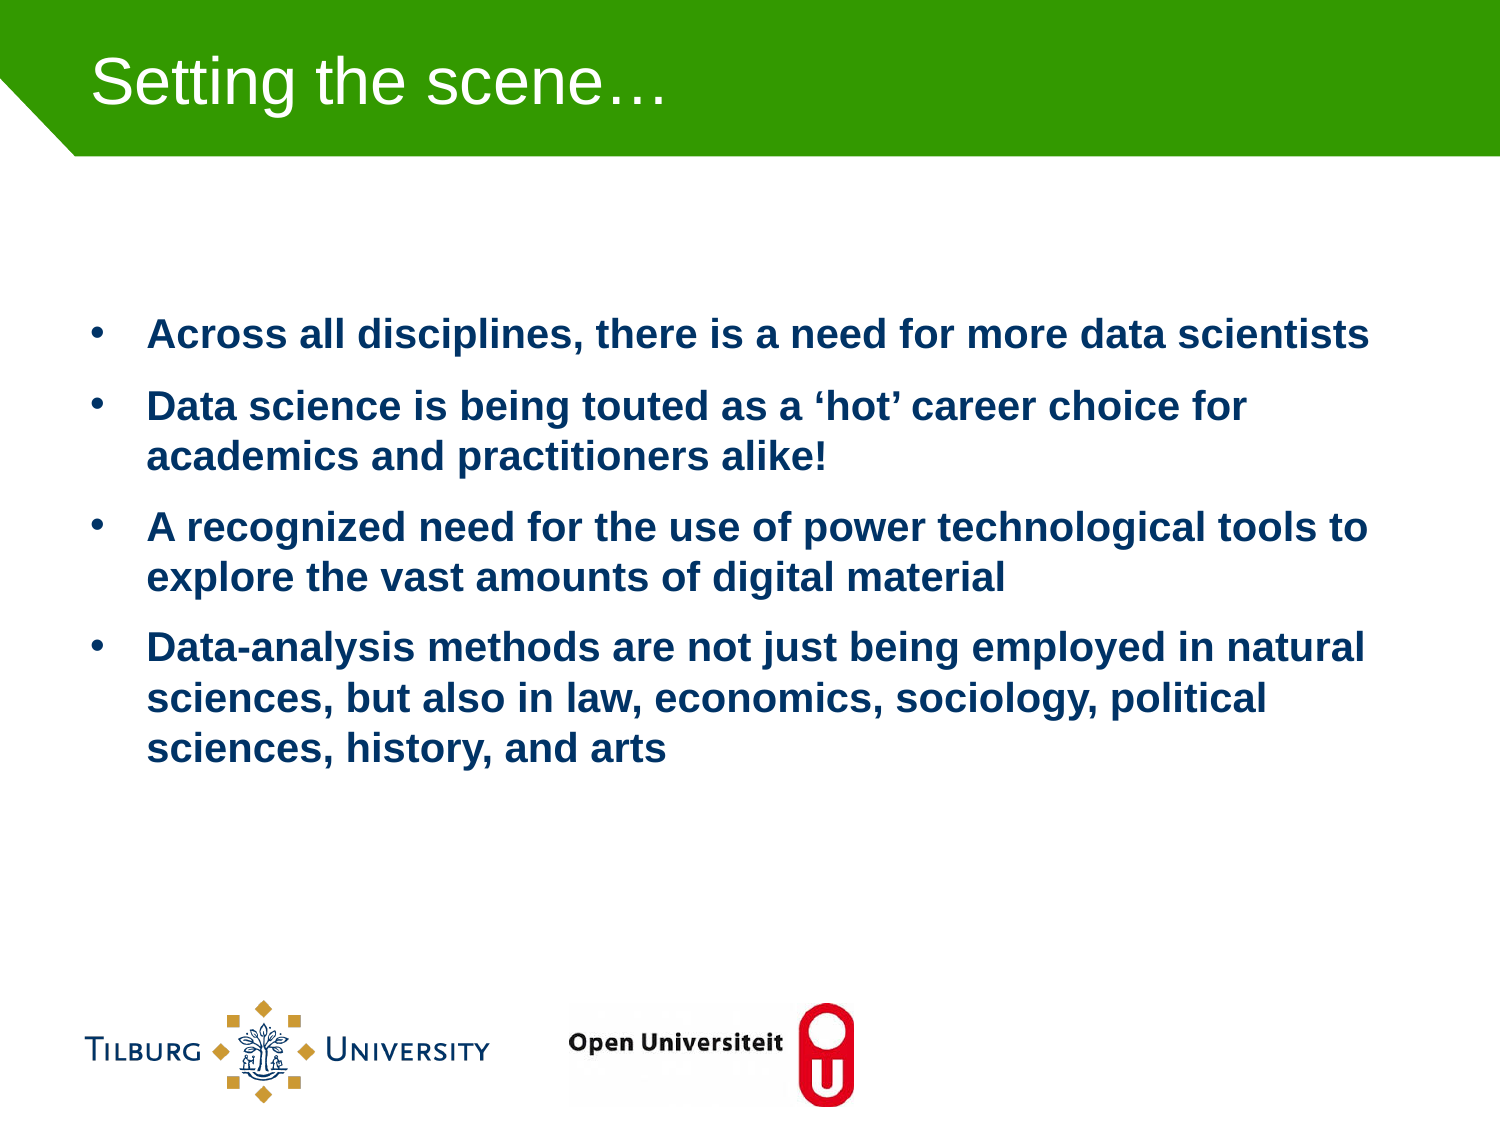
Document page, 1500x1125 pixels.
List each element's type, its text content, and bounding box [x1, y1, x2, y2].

title Setting the scene… [75, 0, 1425, 156]
picture [78, 1068, 495, 1111]
list Across all disciplines, there is a need for more data scientists Data science is being touted as a ‘hot’ career choice for academics and practitioners alike! A recognized need for the use of power technological tools to explore the vast amounts of digital material Data-analysis methods are not just being employed in natural sciences, but also in law, economics, sociology, political sciences, history, and arts [75, 299, 1425, 1068]
picture [569, 1003, 854, 1107]
